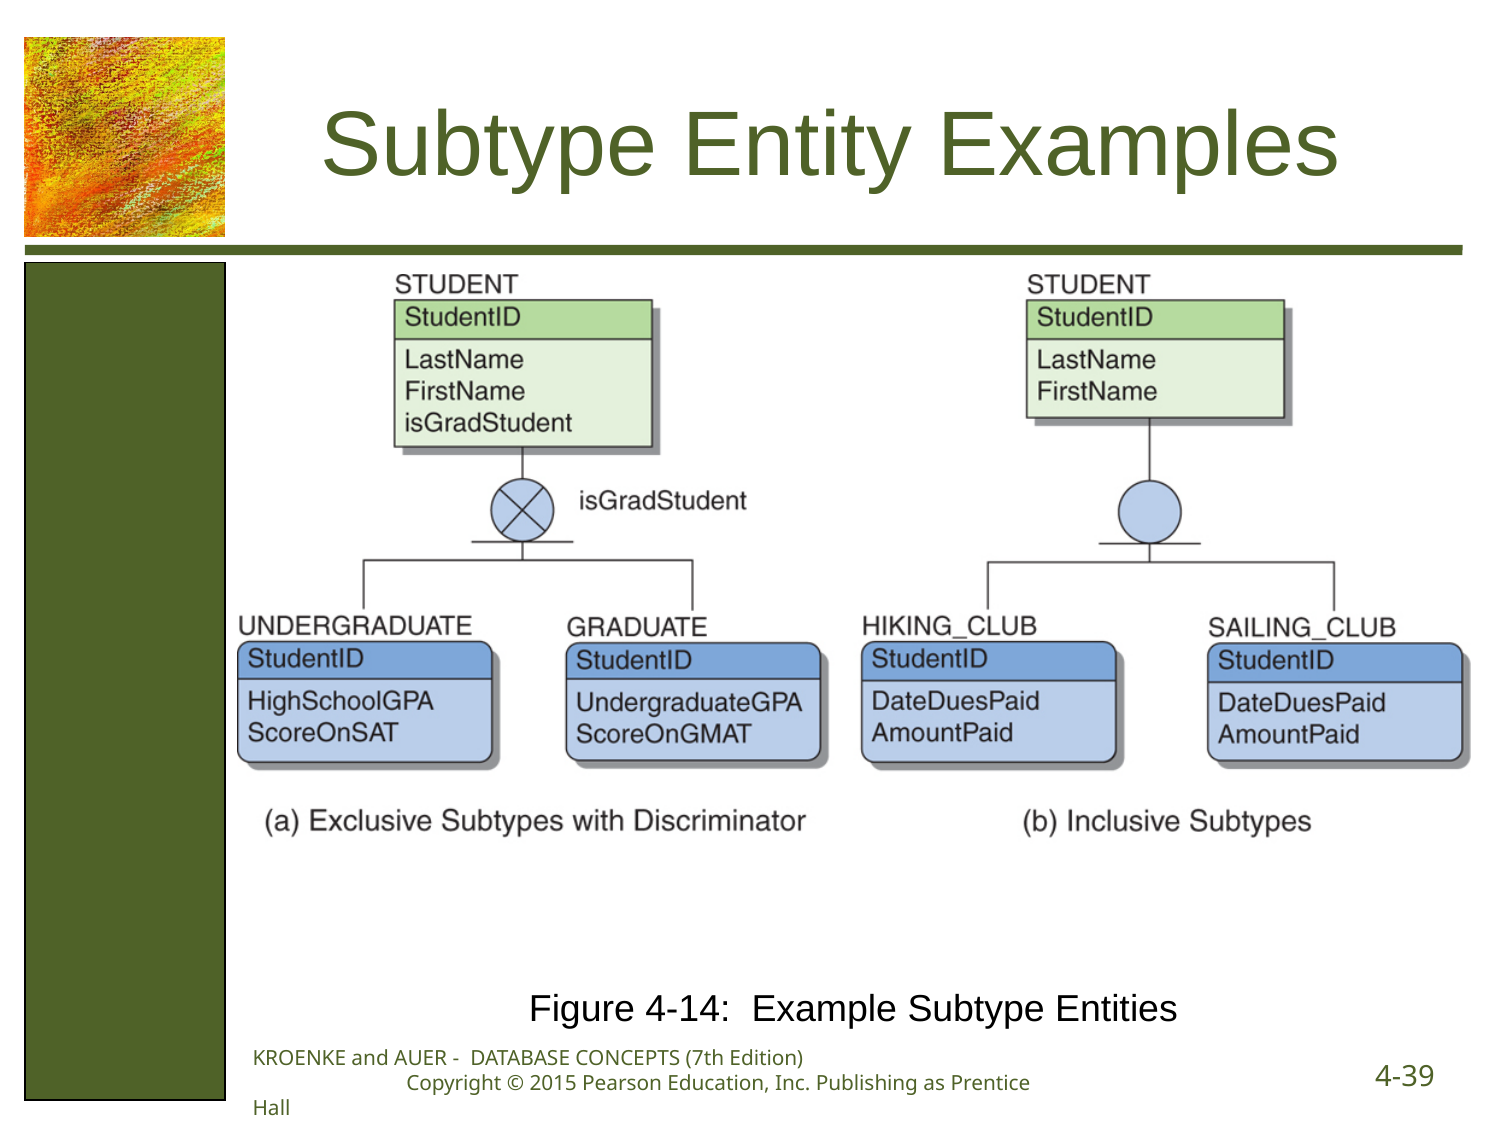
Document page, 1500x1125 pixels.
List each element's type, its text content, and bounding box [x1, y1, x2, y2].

title Subtype Entity Examples [237, 44, 1426, 233]
picture [237, 274, 1471, 844]
footer KROENKE and AUER - DATABASE CONCEPTS (7th Edition) Copyright © 2015 Pearson Education, Inc. Publishing as Prentice Hall [237, 1037, 1088, 1104]
text_box Figure 4-14: Example Subtype Entities [514, 976, 1194, 1037]
picture [24, 37, 225, 237]
slide_number 4-39 [1287, 1049, 1451, 1103]
